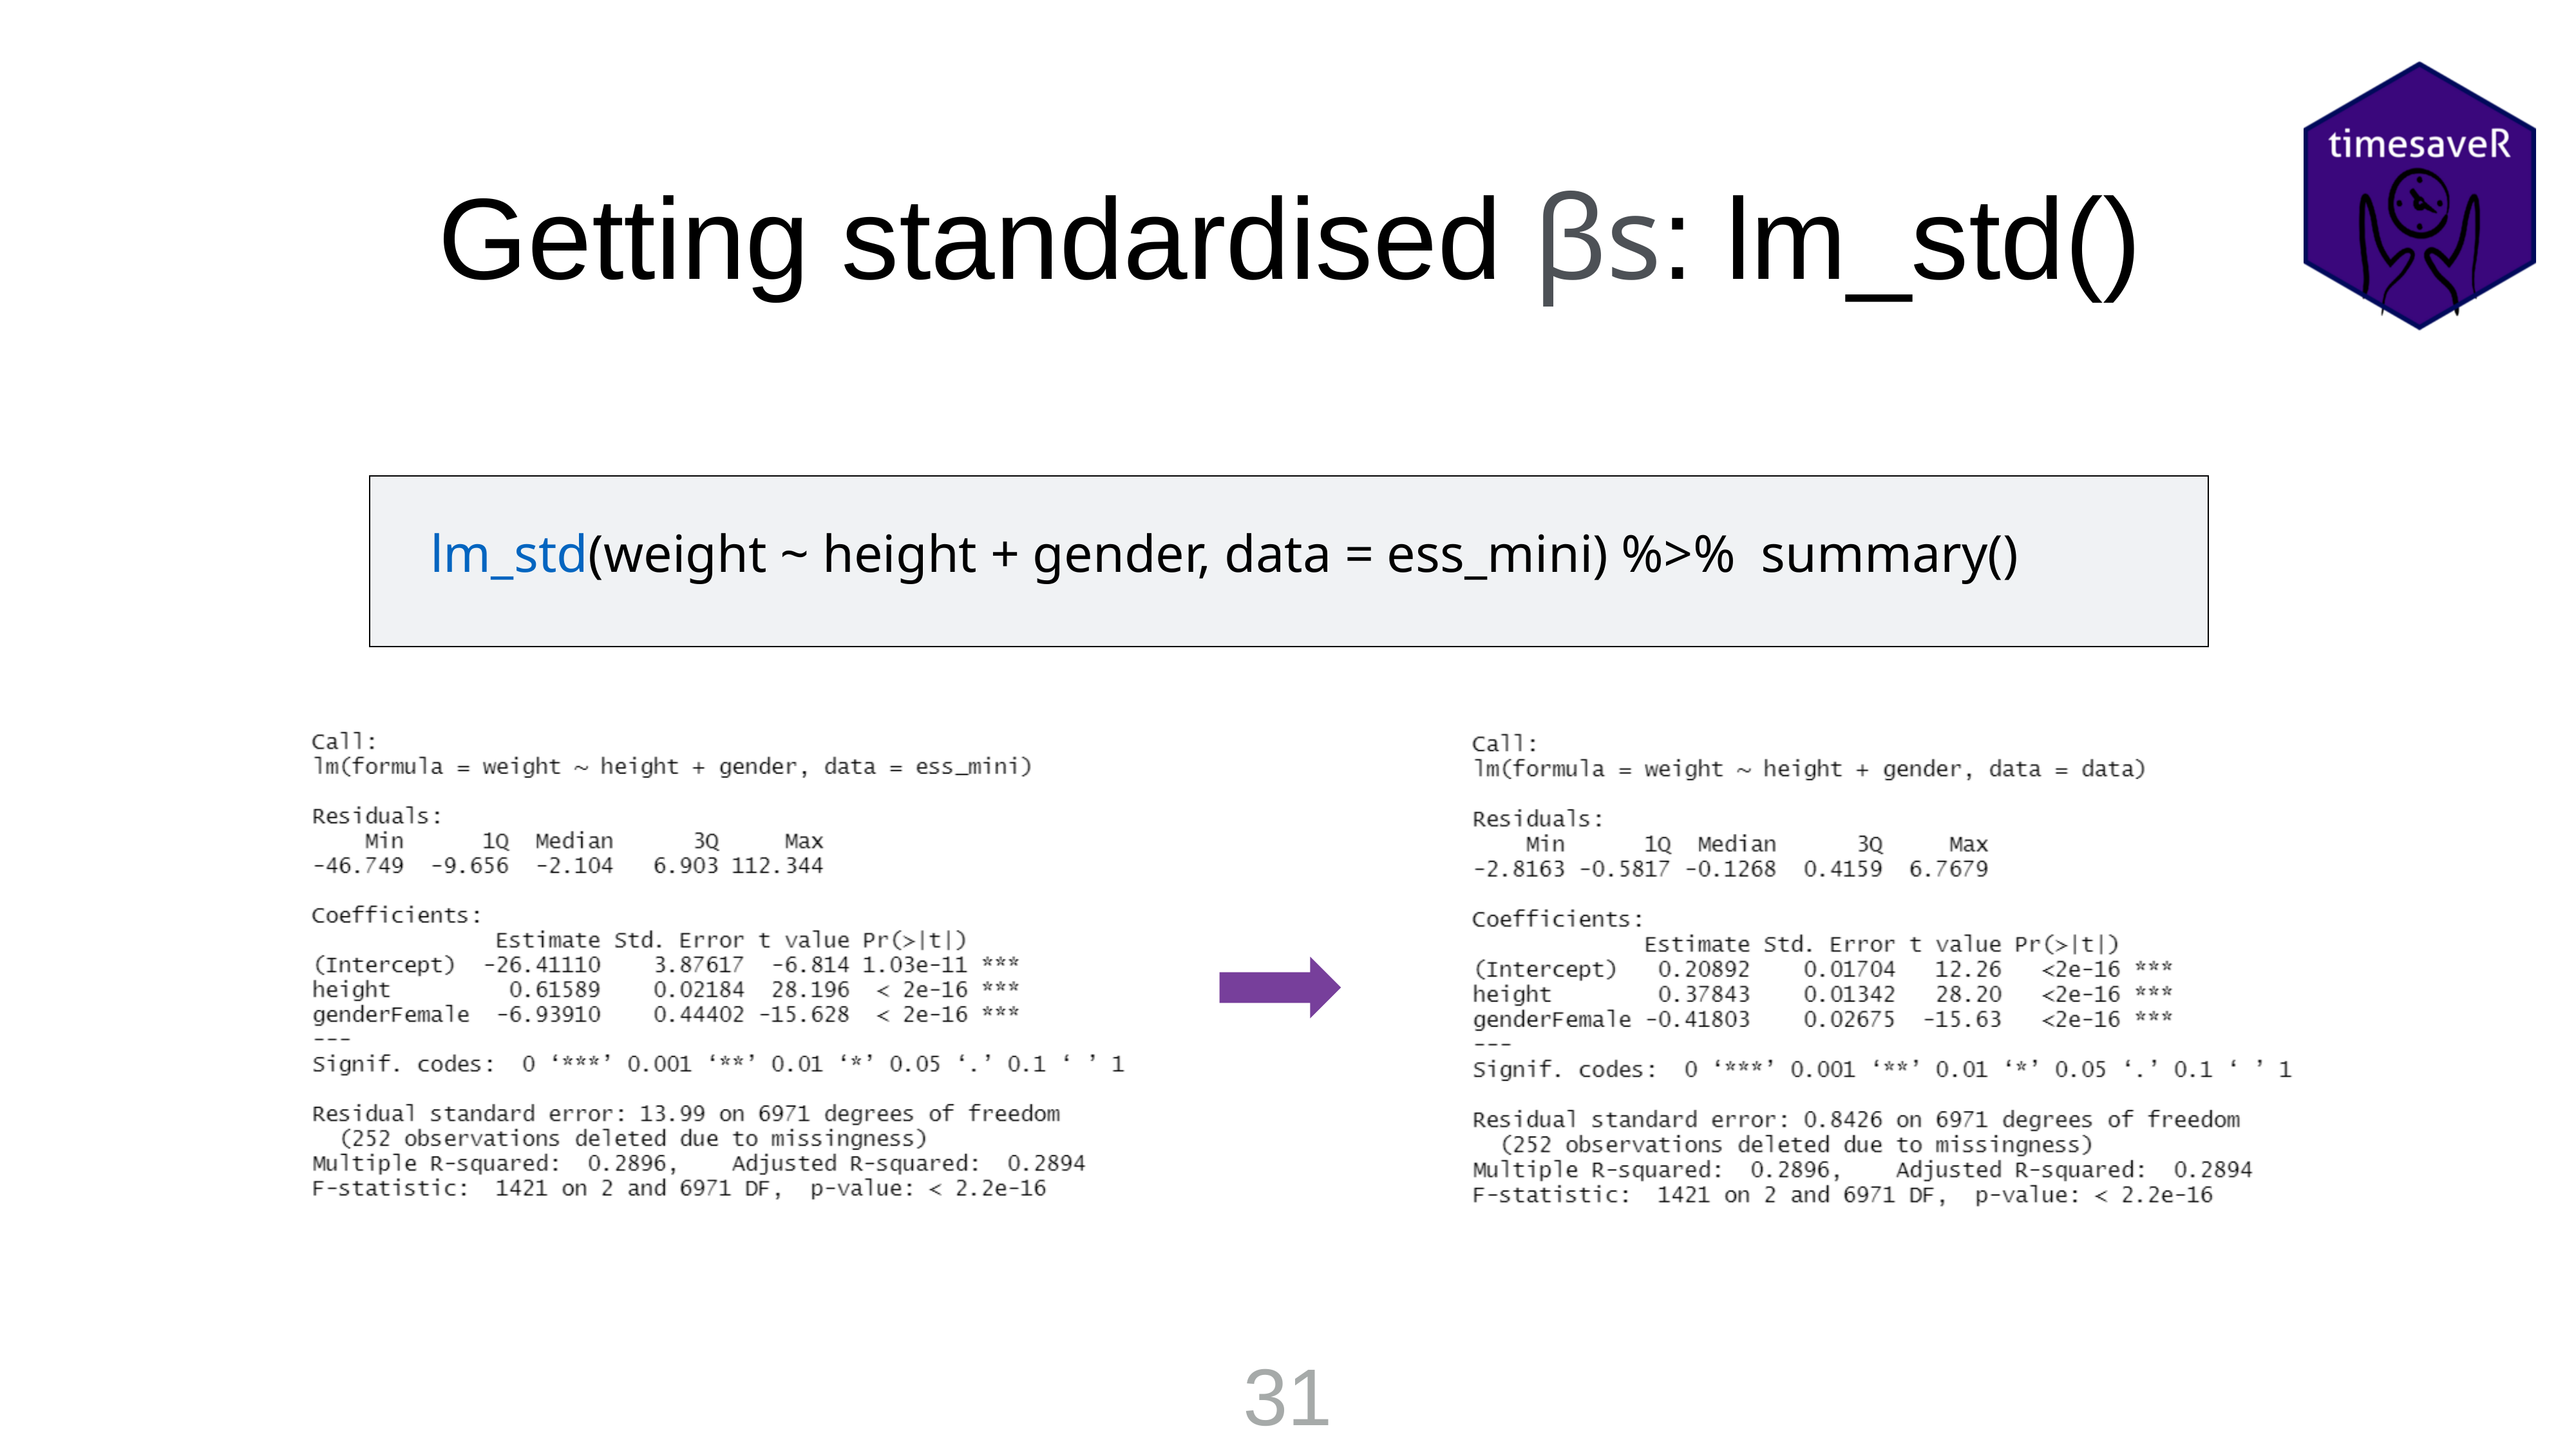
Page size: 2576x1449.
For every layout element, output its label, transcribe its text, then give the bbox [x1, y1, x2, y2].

picture [1470, 724, 2304, 1220]
picture [2304, 61, 2536, 330]
picture [305, 724, 1134, 1203]
text_box [370, 475, 2209, 647]
text_box Getting standardised βs: lm_std() [425, 106, 2155, 360]
text_box [1219, 956, 1341, 1019]
text_box 31 [1097, 1338, 1479, 1449]
text_box lm_std(weight ~ height + gender, data = ess_mini) %>% summary() [425, 516, 2176, 627]
